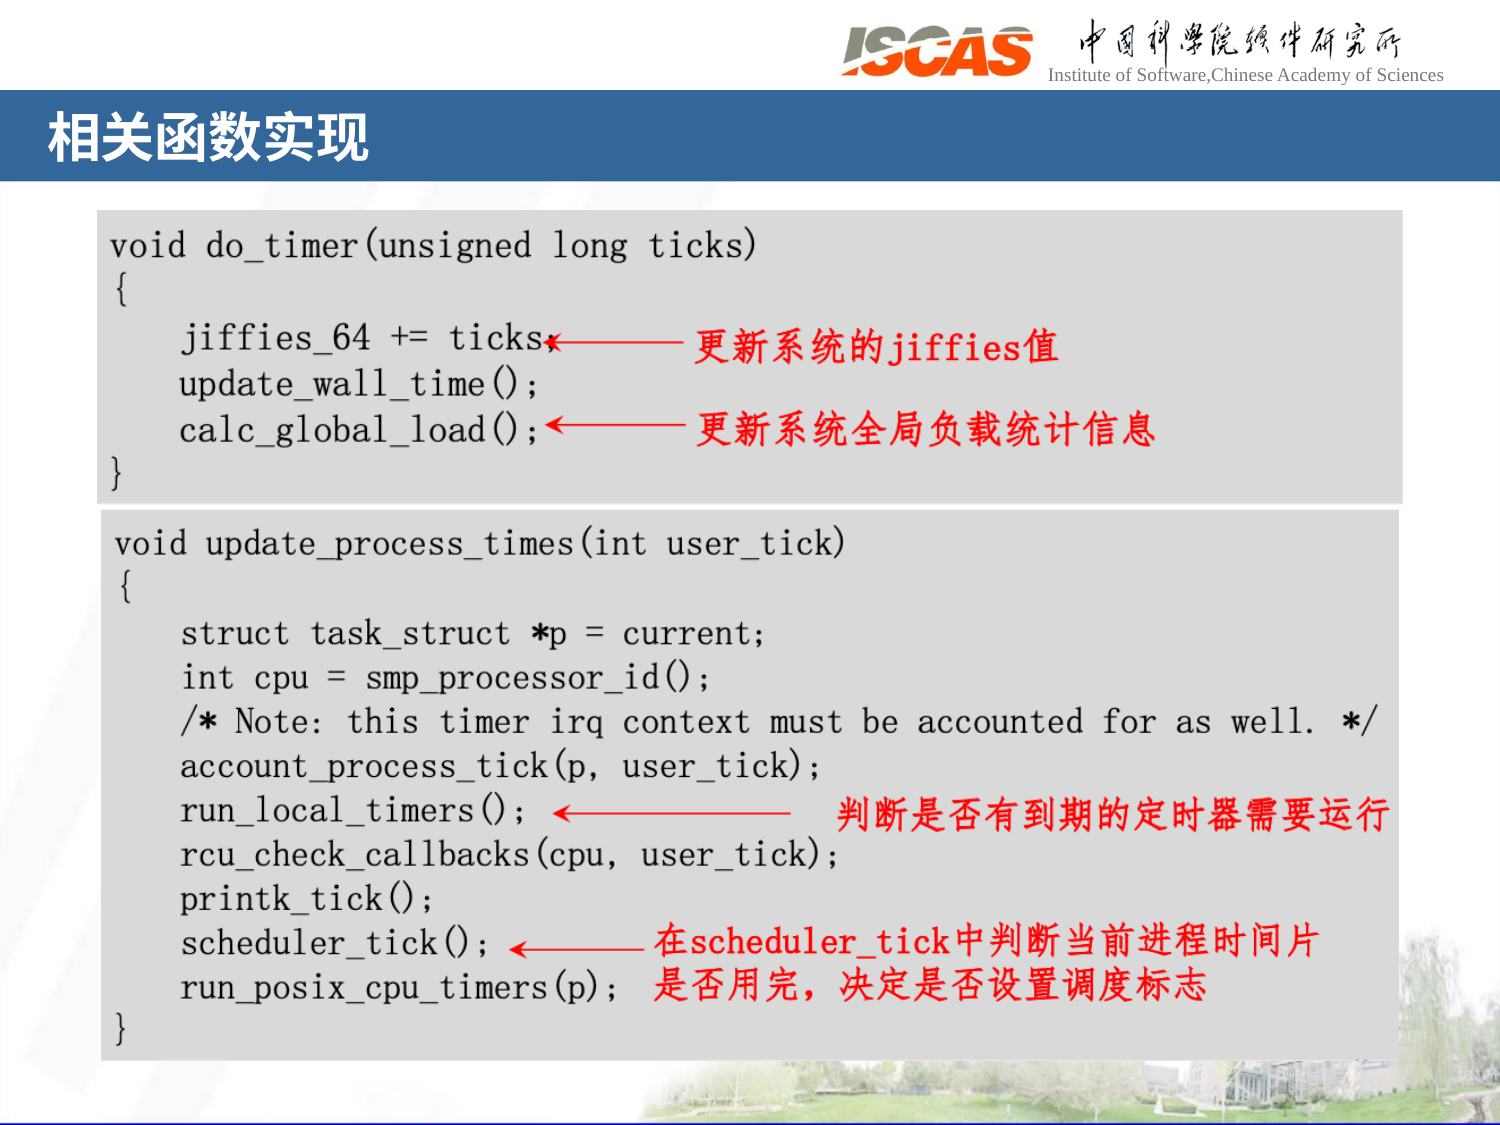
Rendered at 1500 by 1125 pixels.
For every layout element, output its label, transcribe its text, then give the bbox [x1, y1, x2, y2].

picture [0, 182, 1500, 1125]
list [97, 210, 1403, 509]
picture [837, 18, 1045, 87]
picture [1077, 15, 1402, 71]
title 相关函数实现 [0, 89, 1500, 182]
